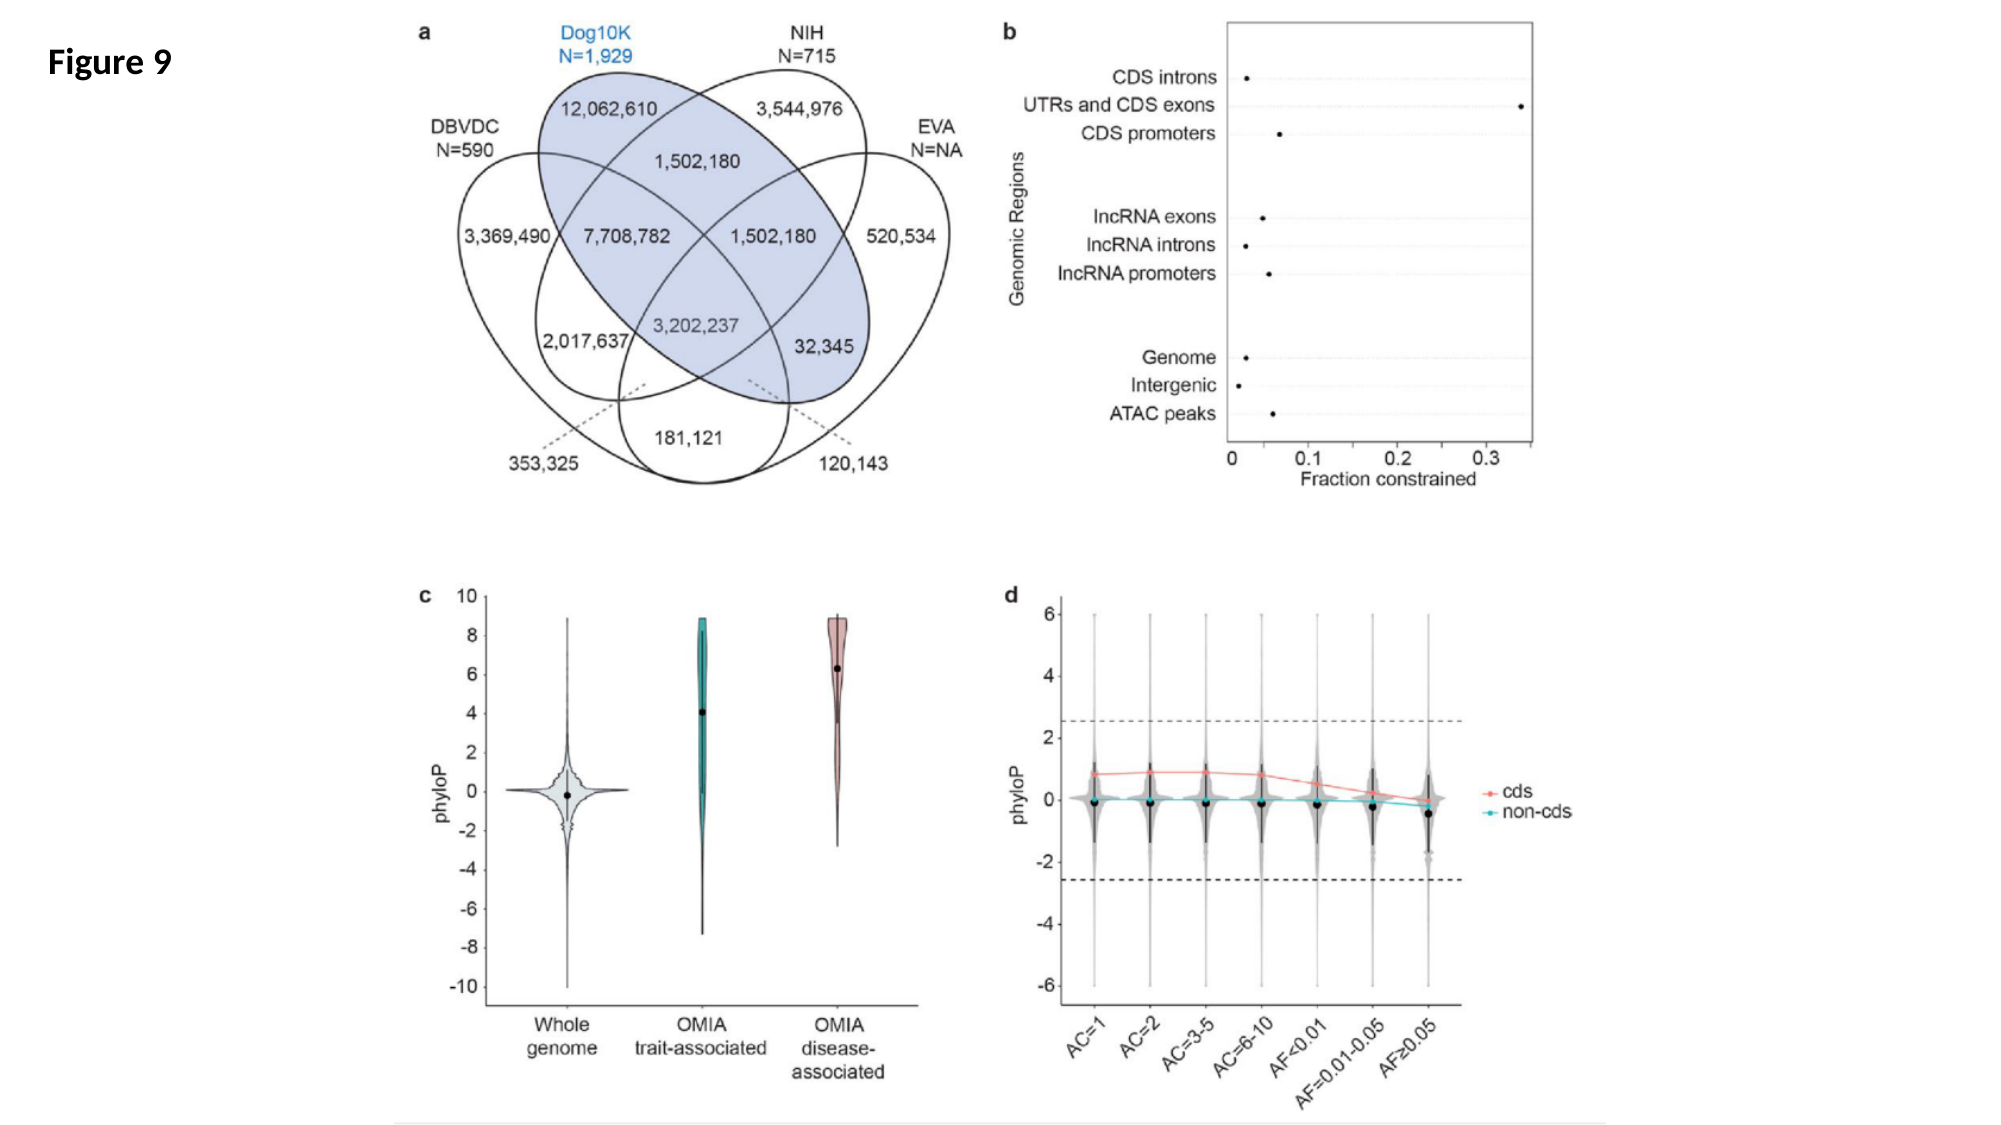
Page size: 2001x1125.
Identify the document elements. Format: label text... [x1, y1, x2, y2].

text_box Figure 9 [33, 29, 394, 90]
picture [394, 0, 1606, 1125]
